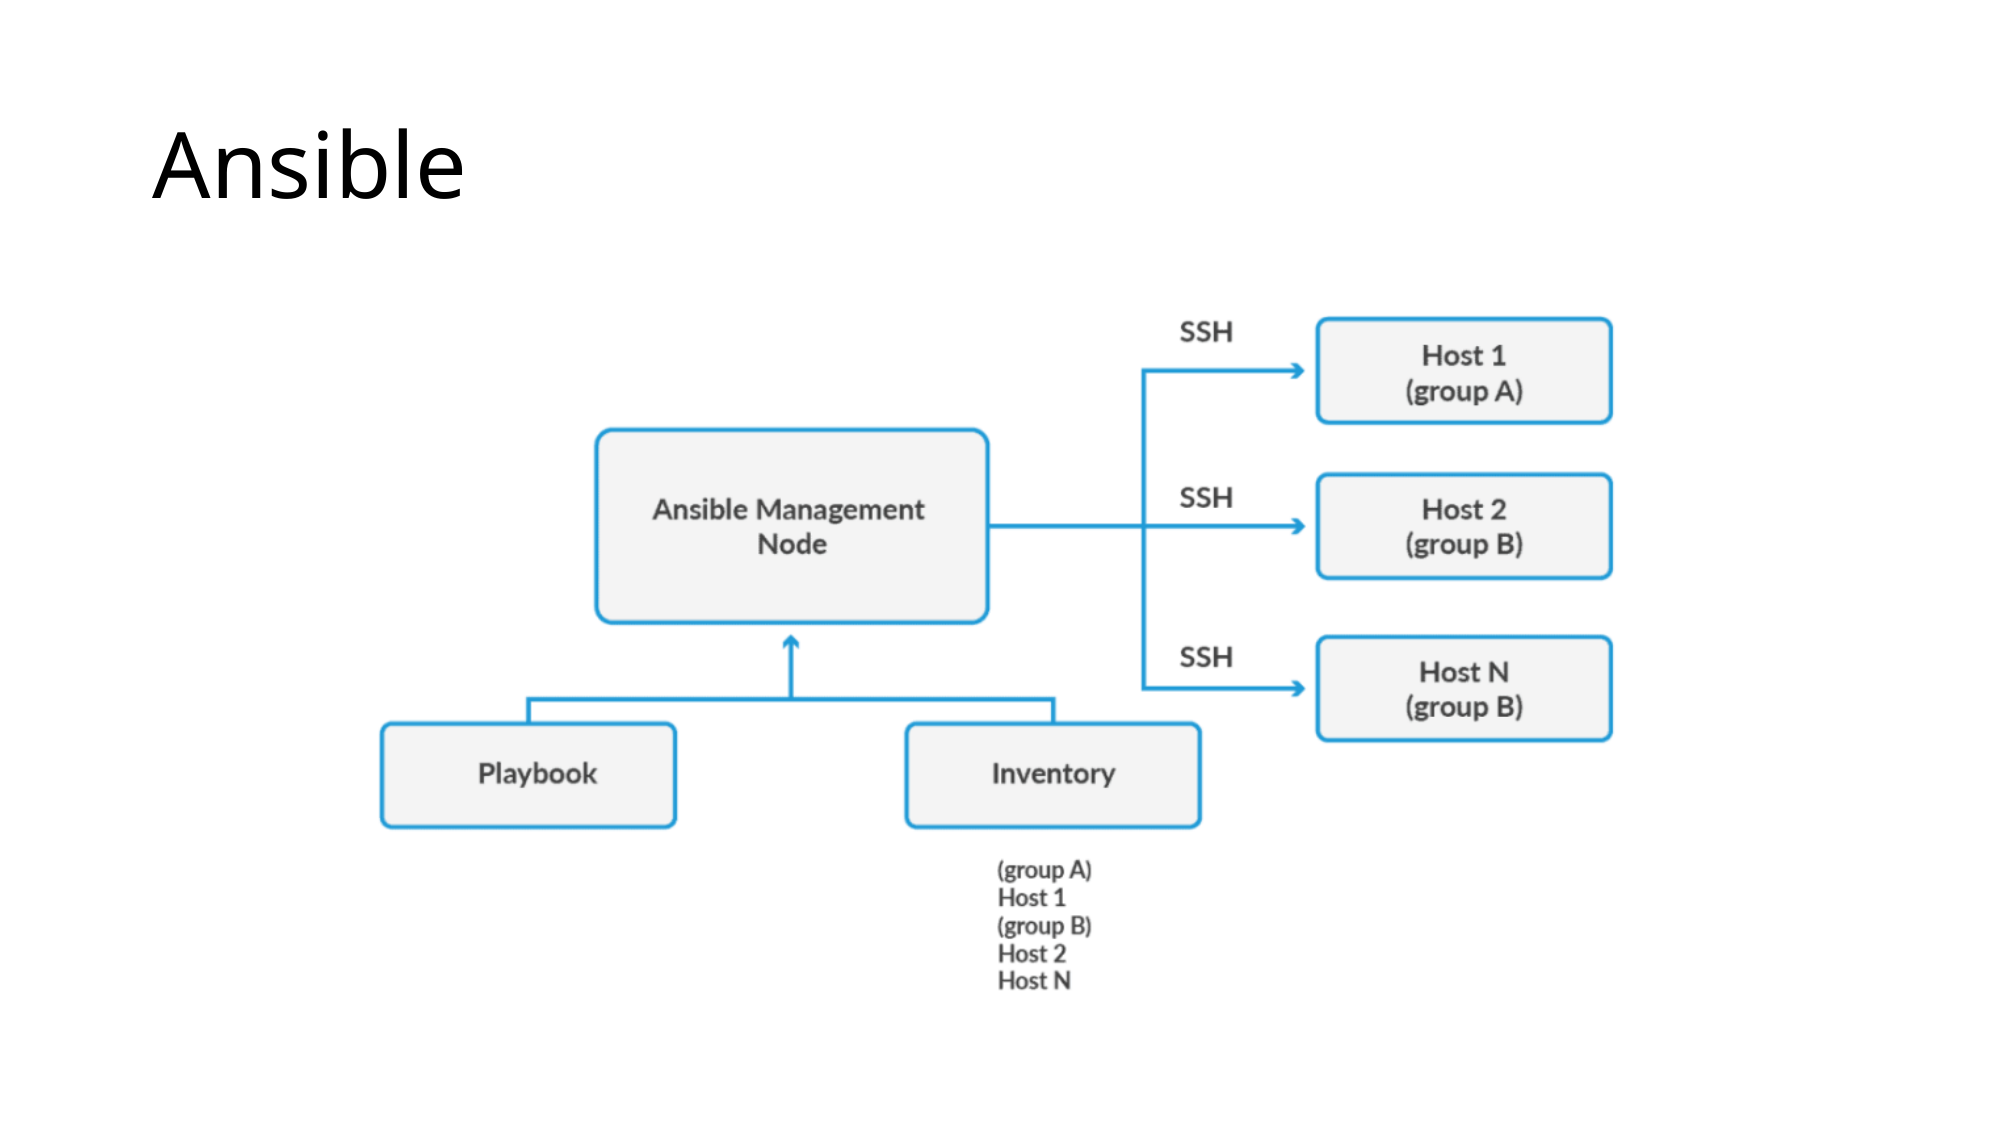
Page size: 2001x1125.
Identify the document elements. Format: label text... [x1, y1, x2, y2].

title Ansible [137, 59, 1863, 278]
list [366, 299, 1634, 1014]
